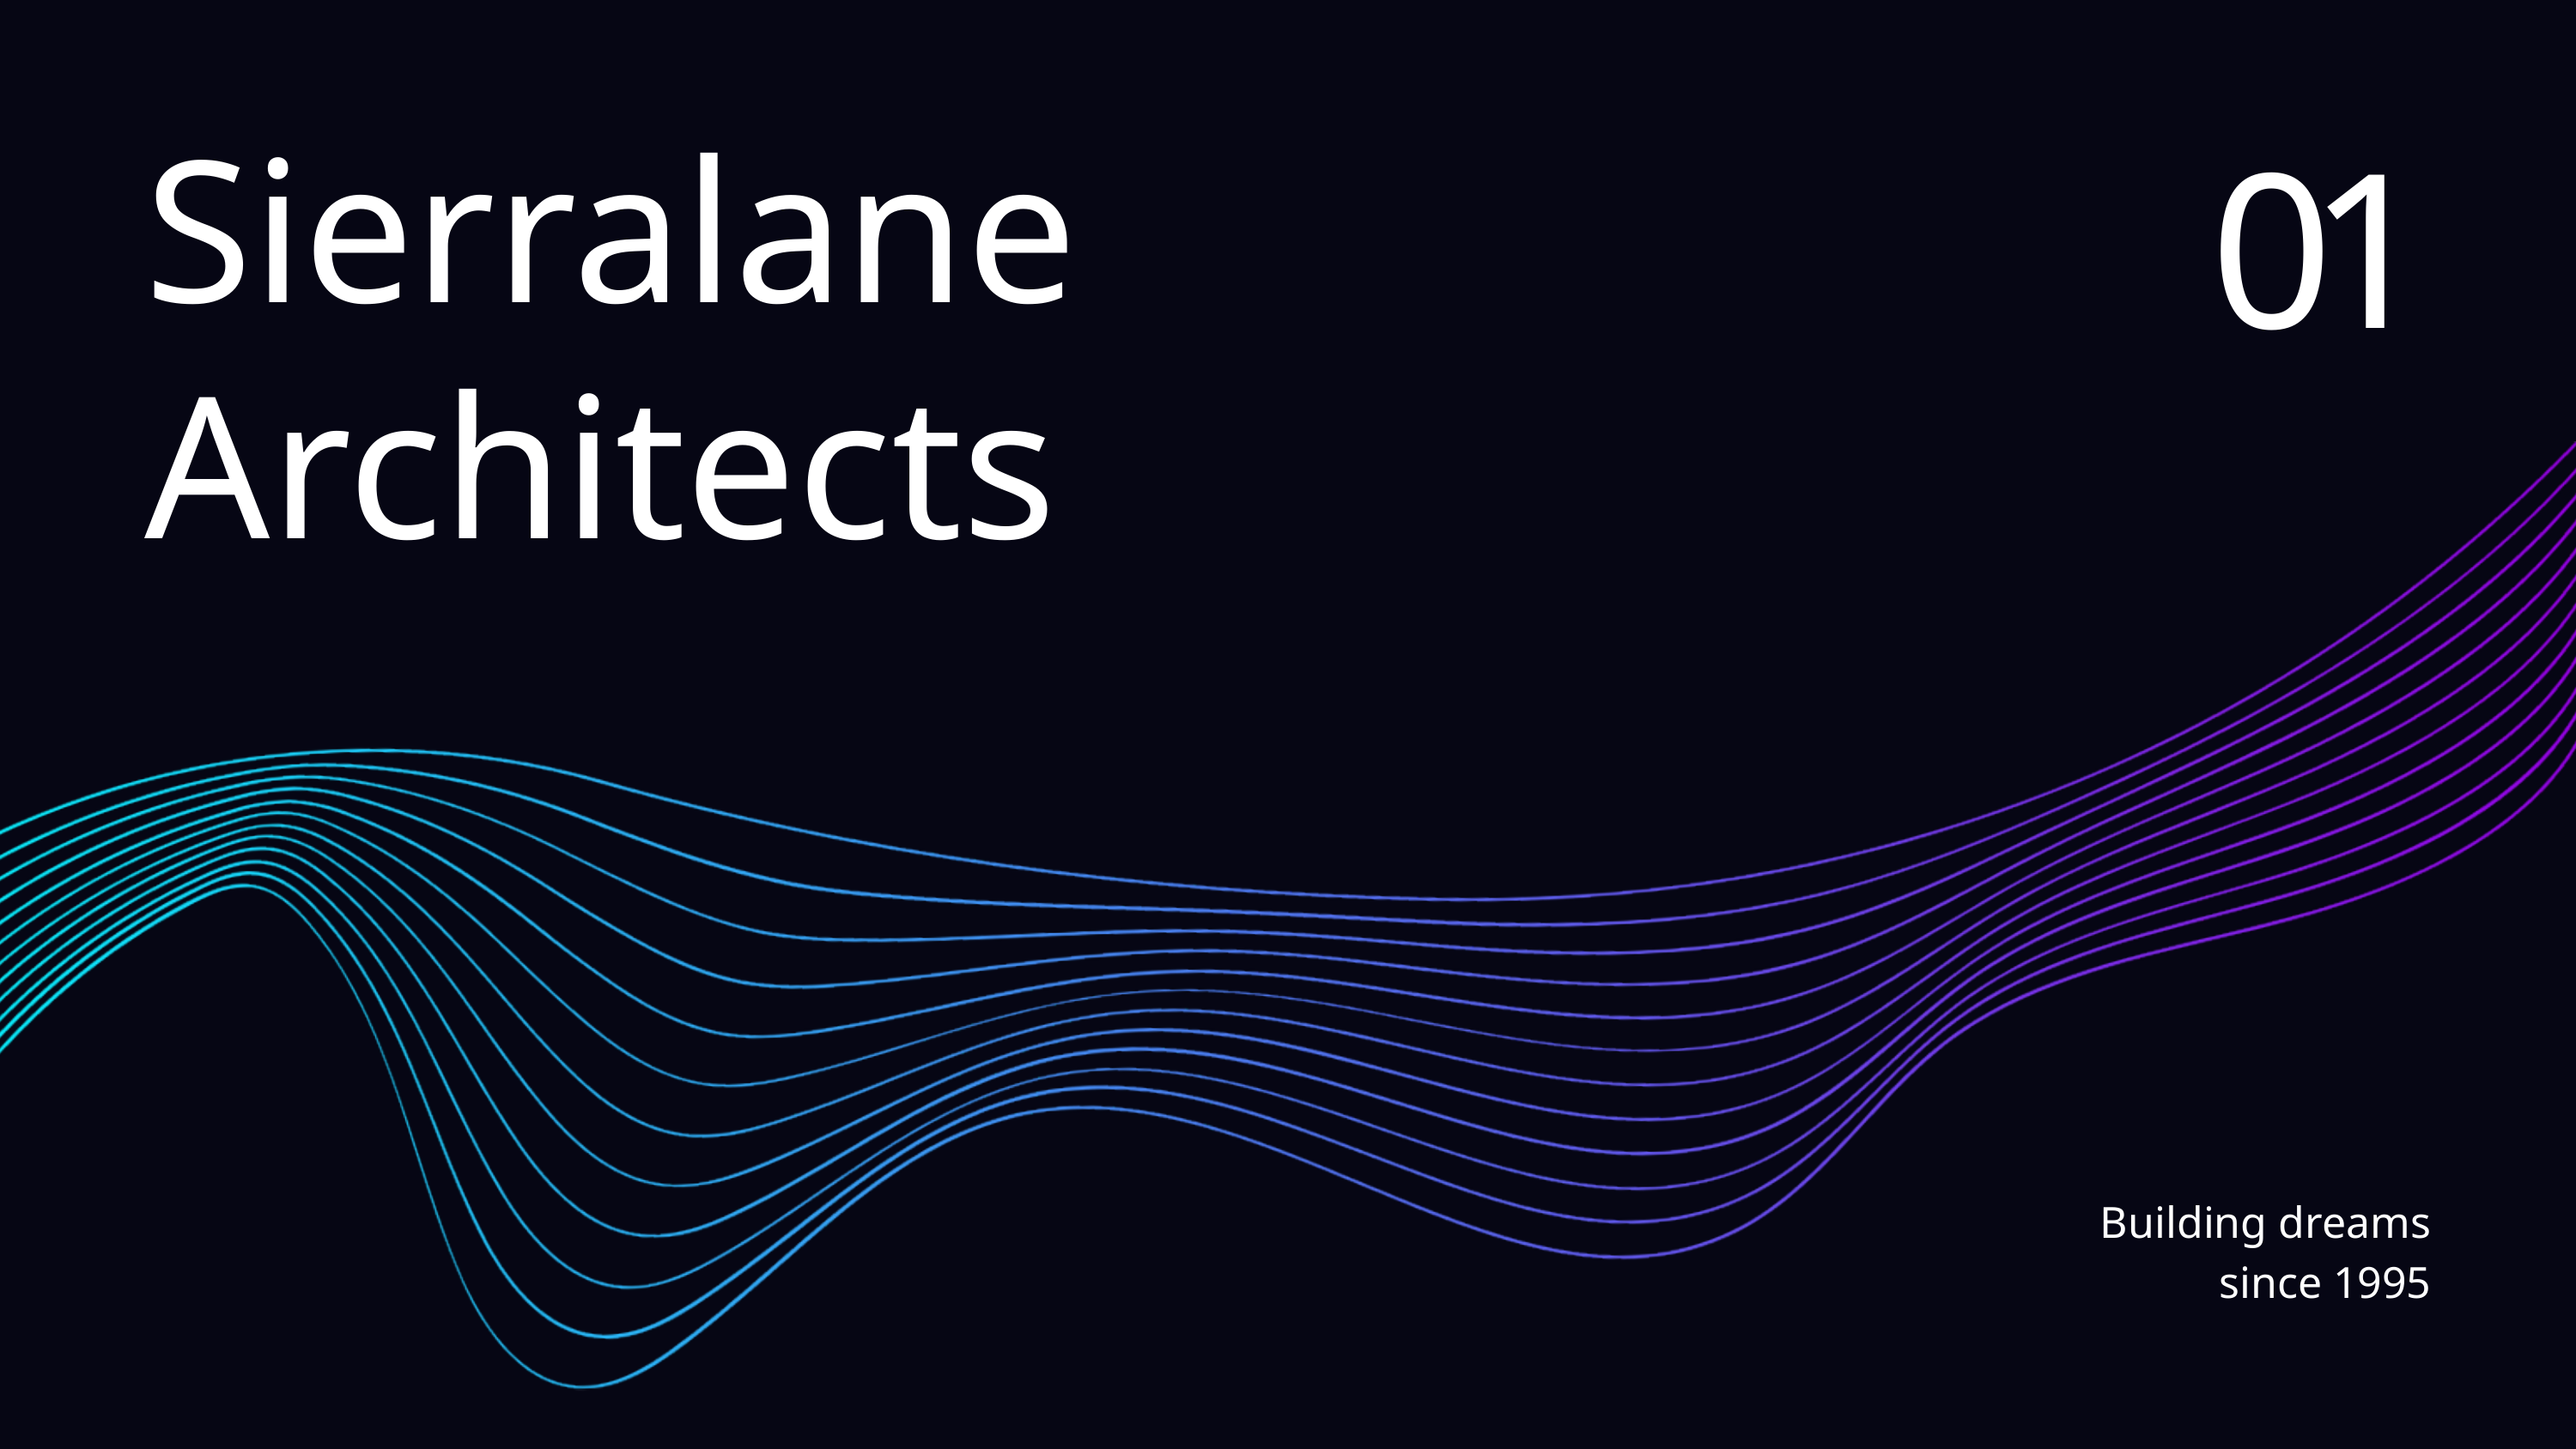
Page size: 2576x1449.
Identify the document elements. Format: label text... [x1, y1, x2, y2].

picture [0, 442, 2576, 1418]
text_box 01 [2148, 70, 2432, 372]
text_box Sierralane Architects [144, 106, 1753, 506]
